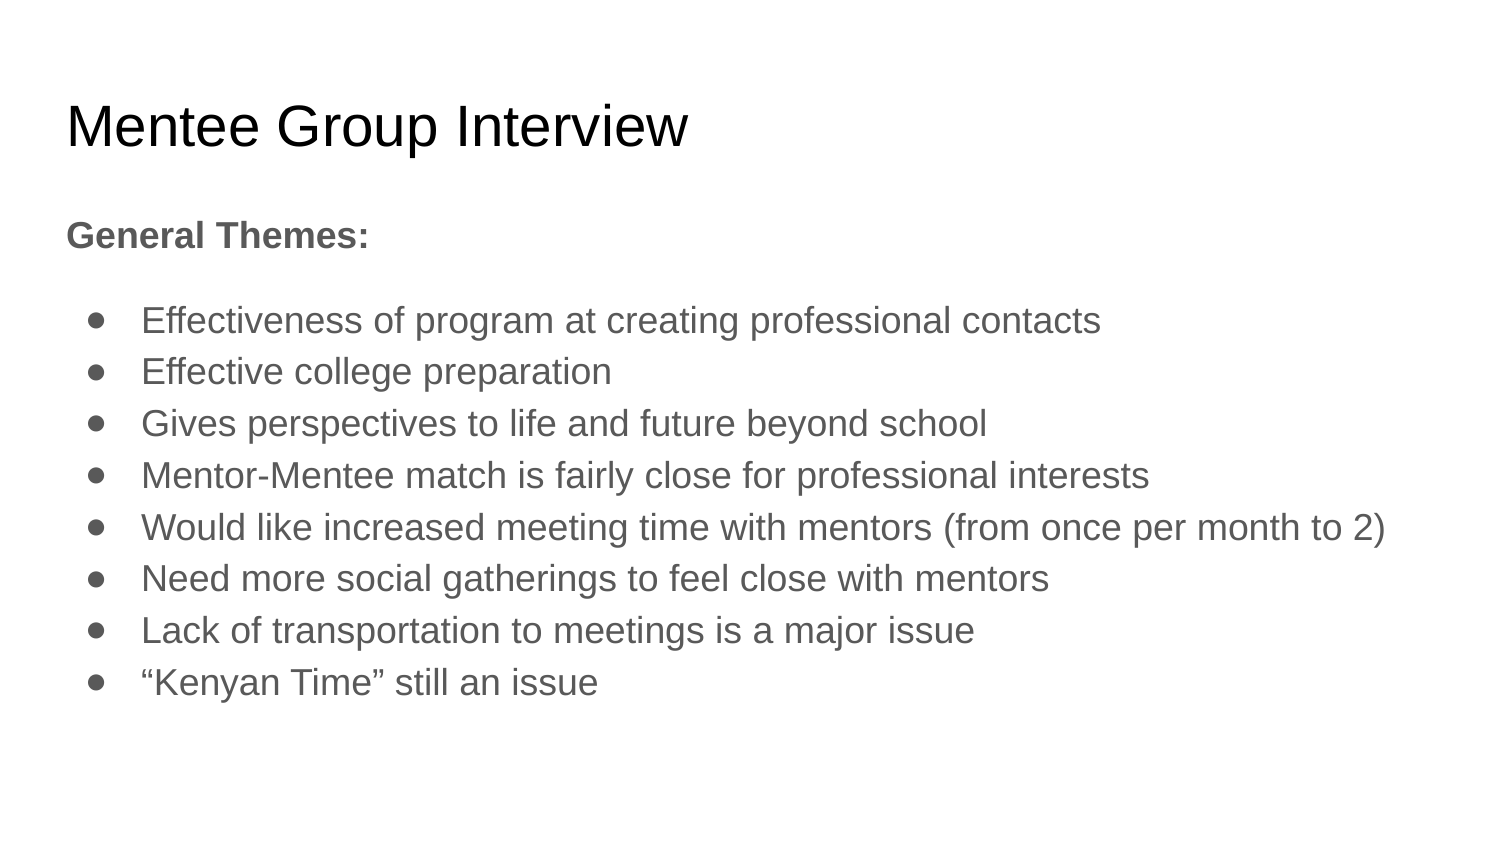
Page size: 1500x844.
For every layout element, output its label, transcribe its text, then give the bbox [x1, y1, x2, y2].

list General Themes: Effectiveness of program at creating professional contacts Effective college preparation Gives perspectives to life and future beyond school Mentor-Mentee match is fairly close for professional interests Would like increased meeting time with mentors (from once per month to 2) Need more social gatherings to feel close with mentors Lack of transportation to meetings is a major issue “Kenyan Time” still an issue [51, 189, 1449, 750]
title Mentee Group Interview [51, 72, 1449, 167]
